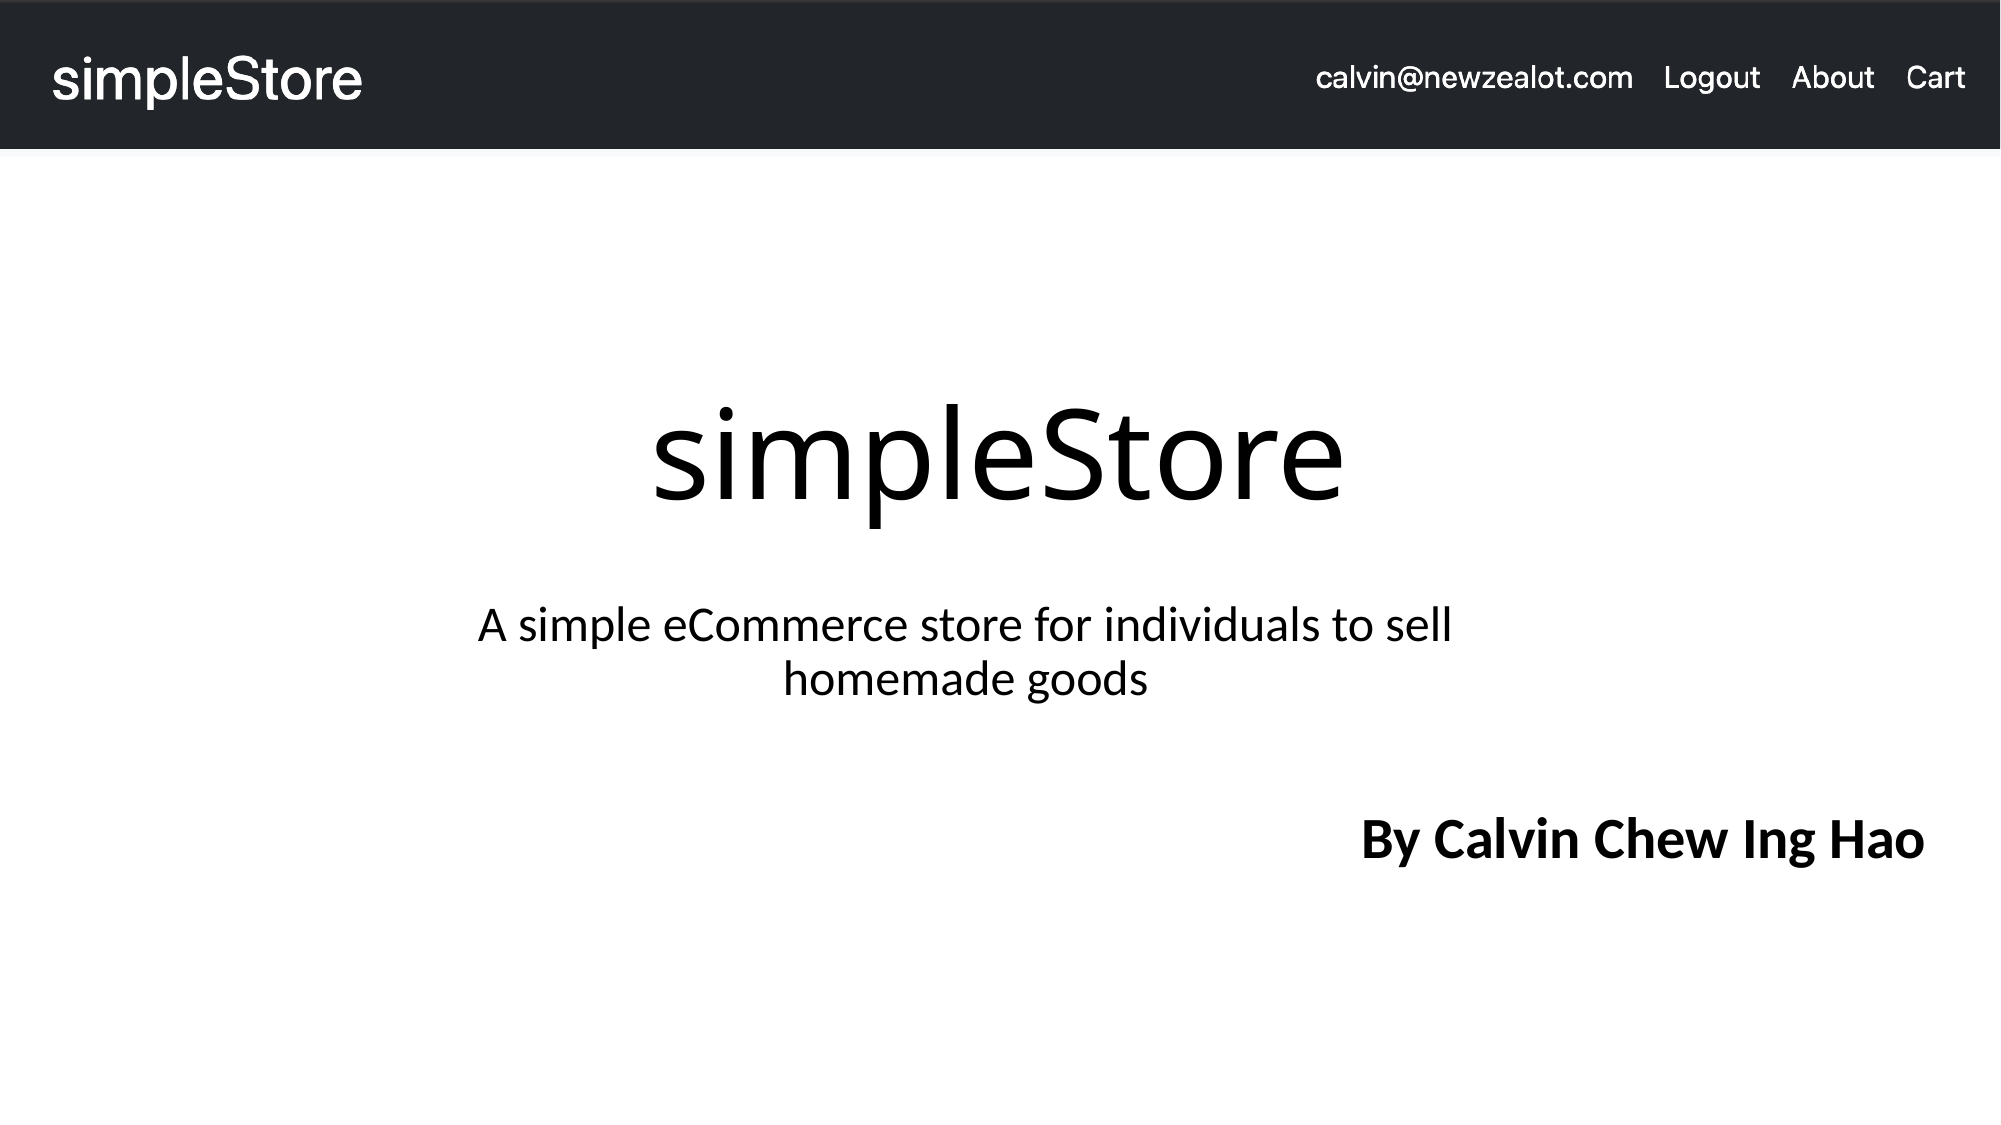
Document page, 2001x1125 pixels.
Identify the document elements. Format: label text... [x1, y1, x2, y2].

title simpleStore [249, 142, 1750, 535]
subtitle A simple eCommerce store for individuals to sell homemade goods [429, 590, 1502, 863]
text_box By Calvin Chew Ing Hao [1347, 792, 1942, 878]
picture [0, 0, 2001, 1125]
